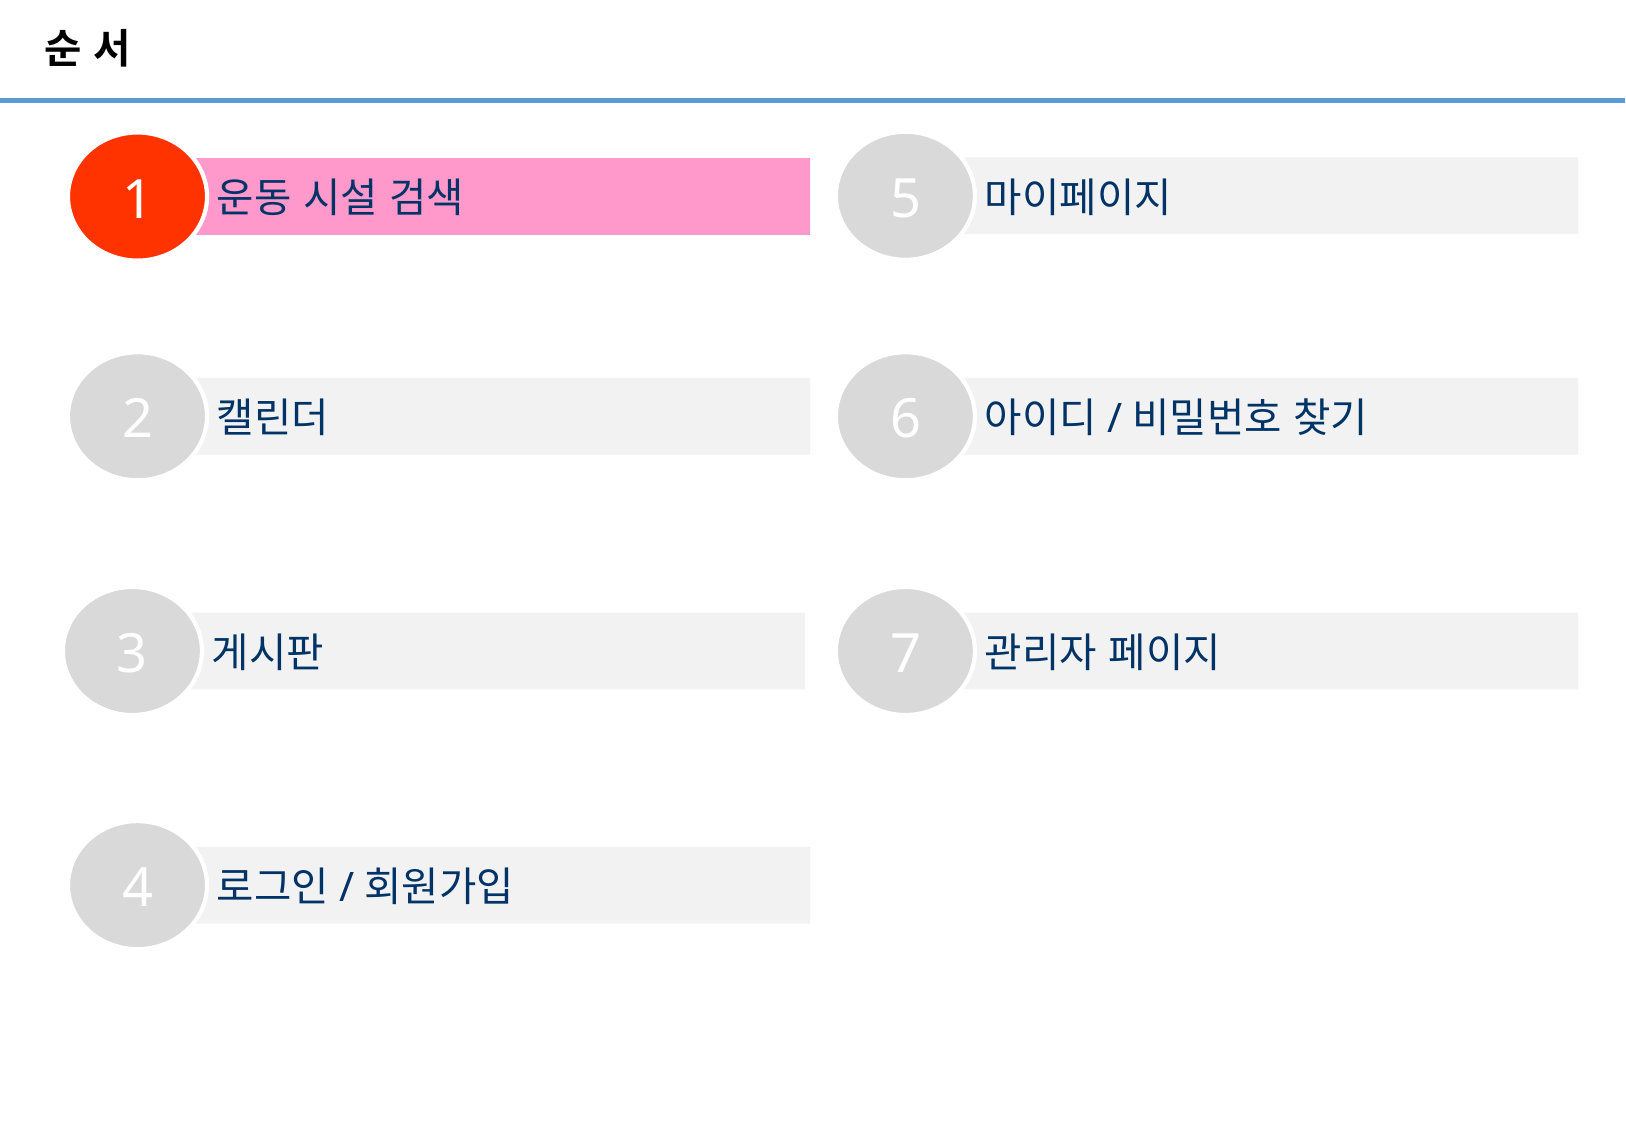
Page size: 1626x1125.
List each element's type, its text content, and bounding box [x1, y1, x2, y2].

text_box 1 [67, 132, 208, 261]
text_box 4 [67, 821, 208, 950]
text_box 게시판 [189, 612, 806, 690]
text_box 마이페이지 [962, 157, 1579, 235]
text_box 7 [835, 586, 975, 716]
text_box 3 [62, 586, 202, 716]
text_box 5 [835, 131, 975, 260]
text_box 운동 시설 검색 [194, 158, 811, 235]
text_box 관리자 페이지 [962, 612, 1579, 690]
text_box 2 [67, 352, 208, 481]
text_box 아이디/비밀번호 찾기 [962, 377, 1579, 455]
text_box 6 [835, 352, 975, 481]
text_box 로그인/회원가입 [194, 846, 811, 924]
title 순 서 [44, 0, 1108, 102]
text_box 캘린더 [194, 377, 811, 455]
